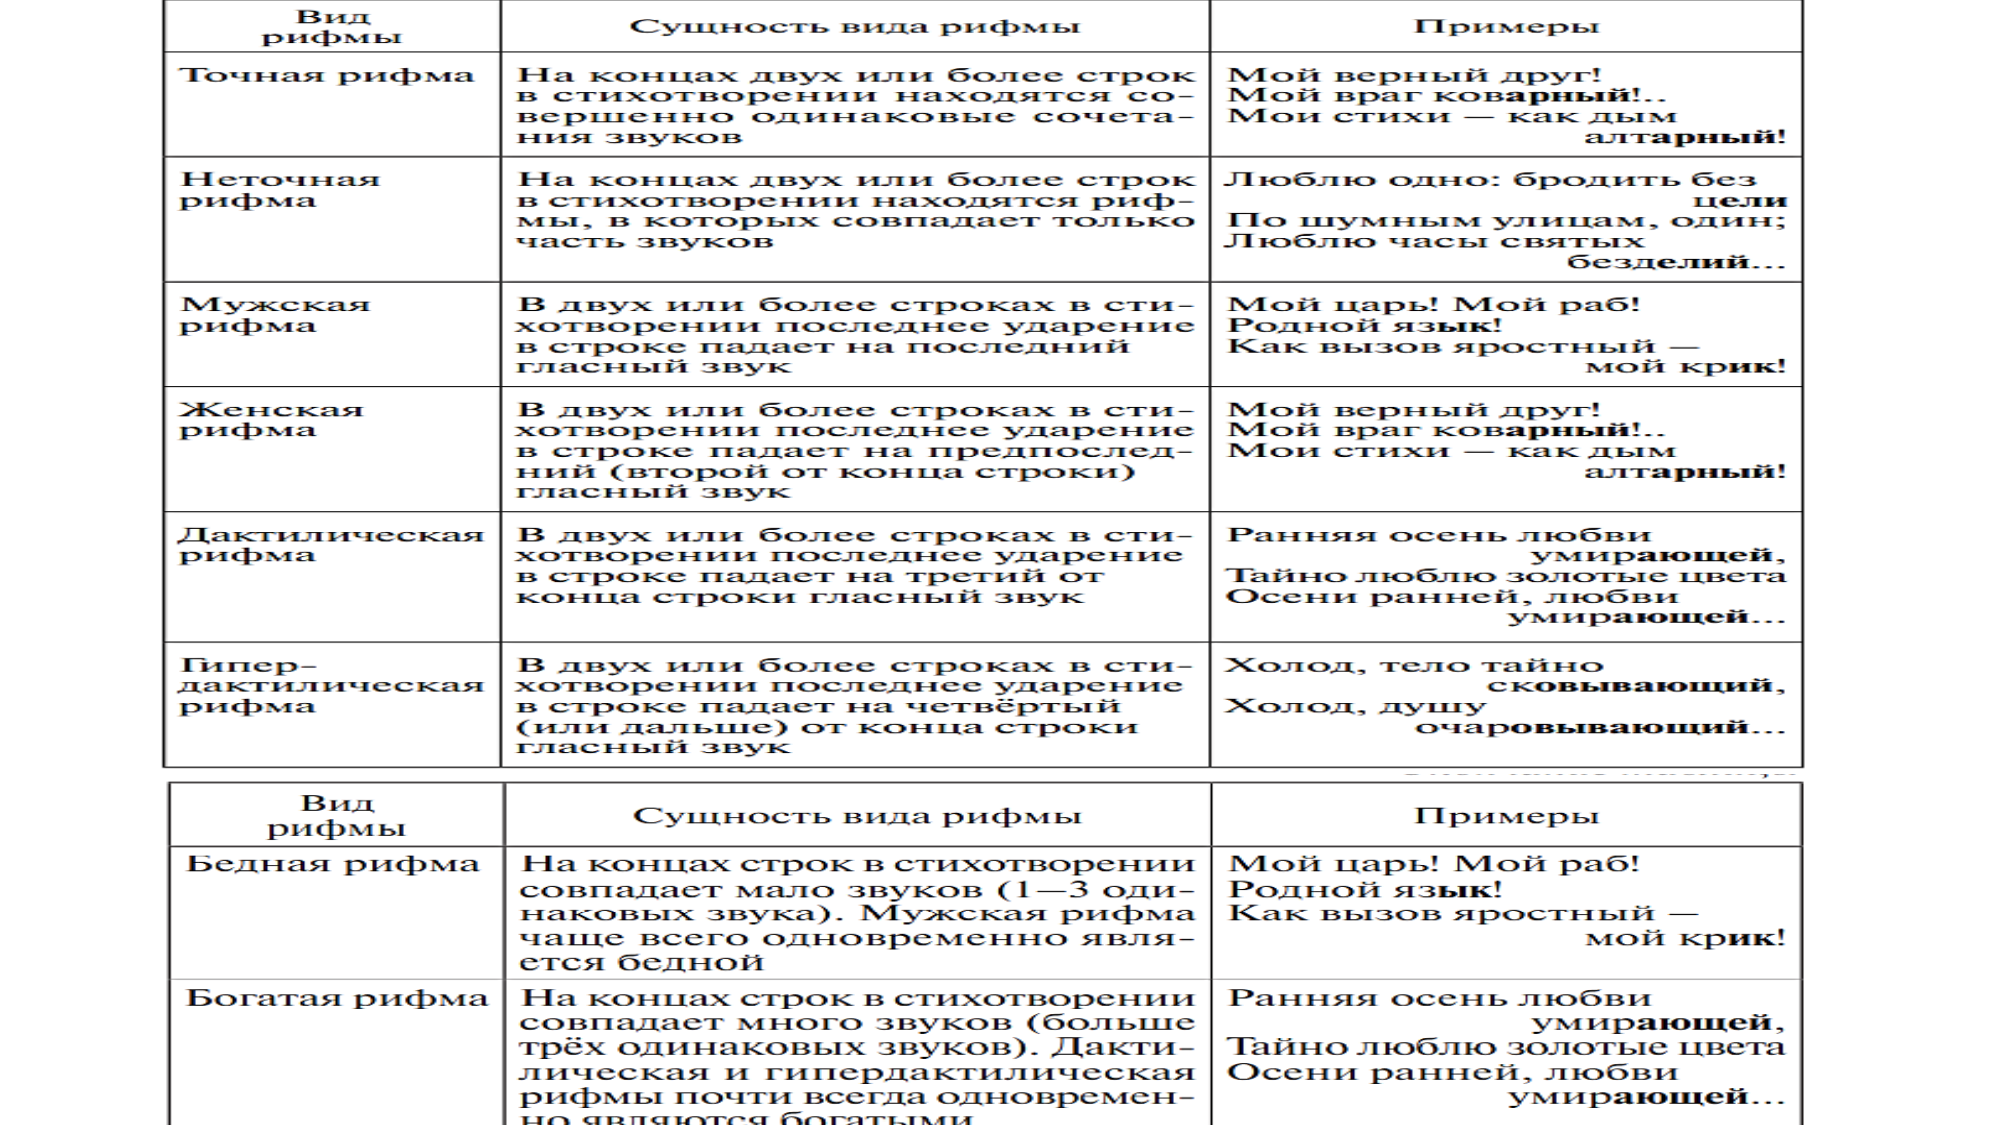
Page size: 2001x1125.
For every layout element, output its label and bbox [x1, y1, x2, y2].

picture [139, 0, 1830, 1125]
